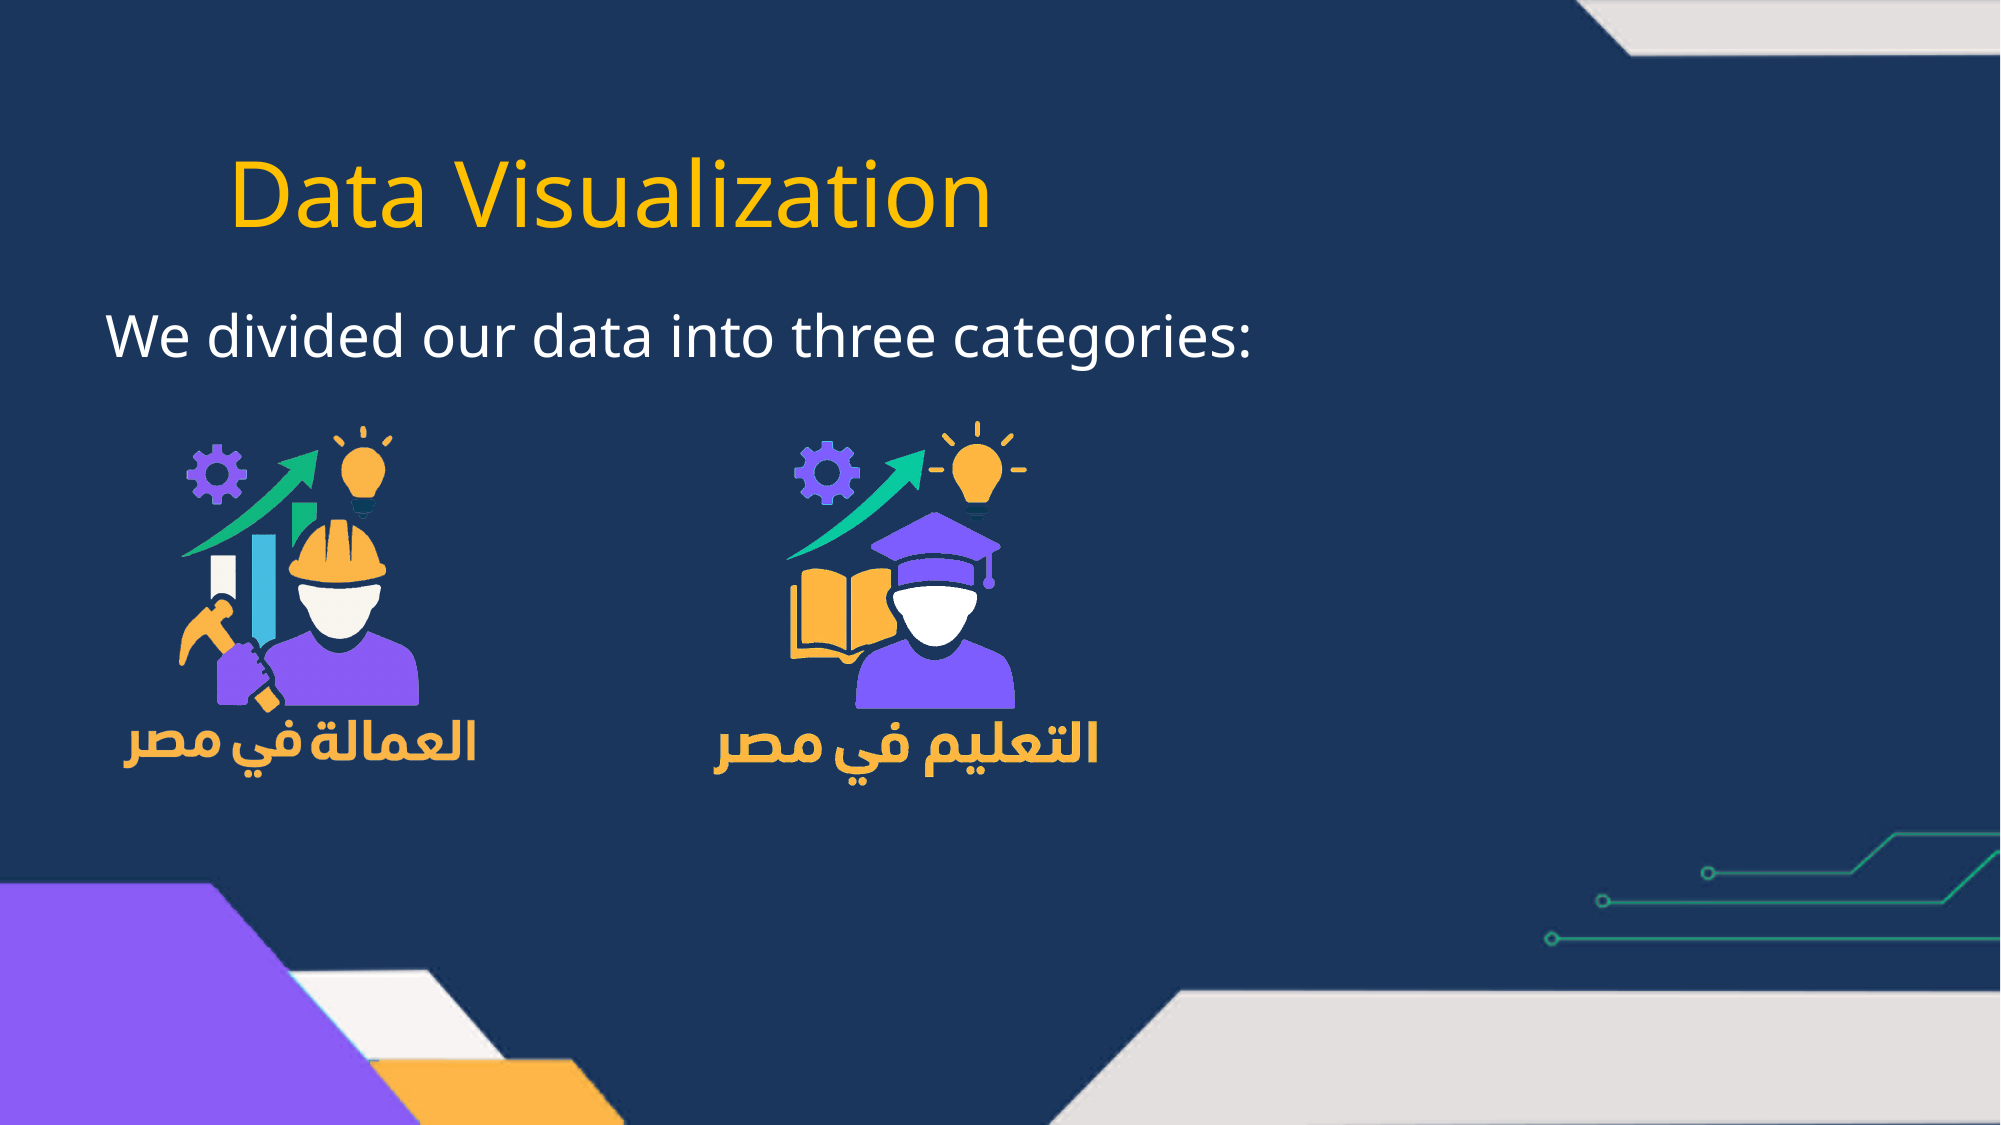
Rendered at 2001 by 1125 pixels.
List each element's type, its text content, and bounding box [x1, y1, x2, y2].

title Data Visualization [137, 59, 1863, 278]
list We divided our data into three categories: [90, 299, 1896, 1014]
picture [0, 0, 2001, 1125]
